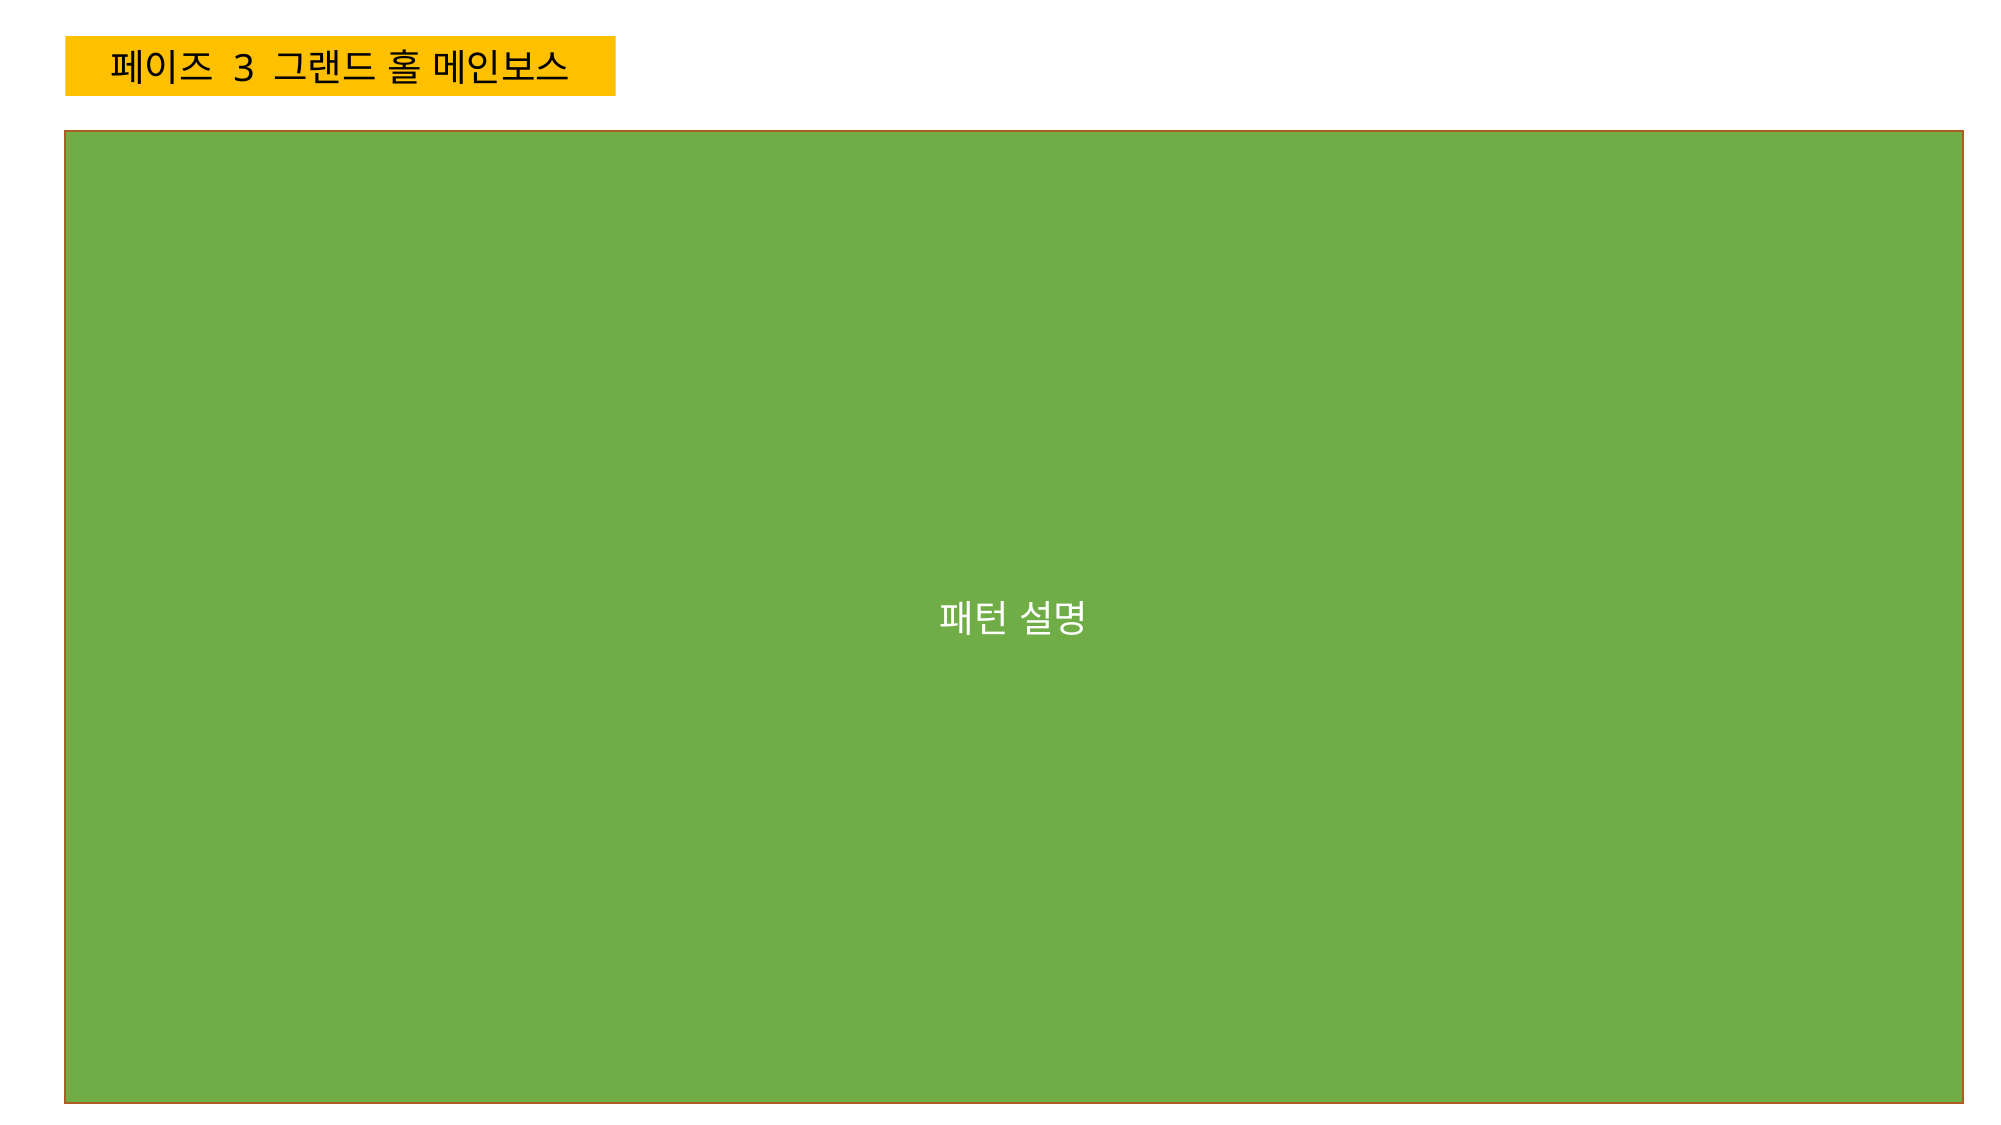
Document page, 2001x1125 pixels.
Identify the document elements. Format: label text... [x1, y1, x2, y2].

text_box 페이즈 3 그랜드 홀 메인보스 [65, 36, 616, 96]
text_box 패턴 설명 [64, 130, 1964, 1104]
